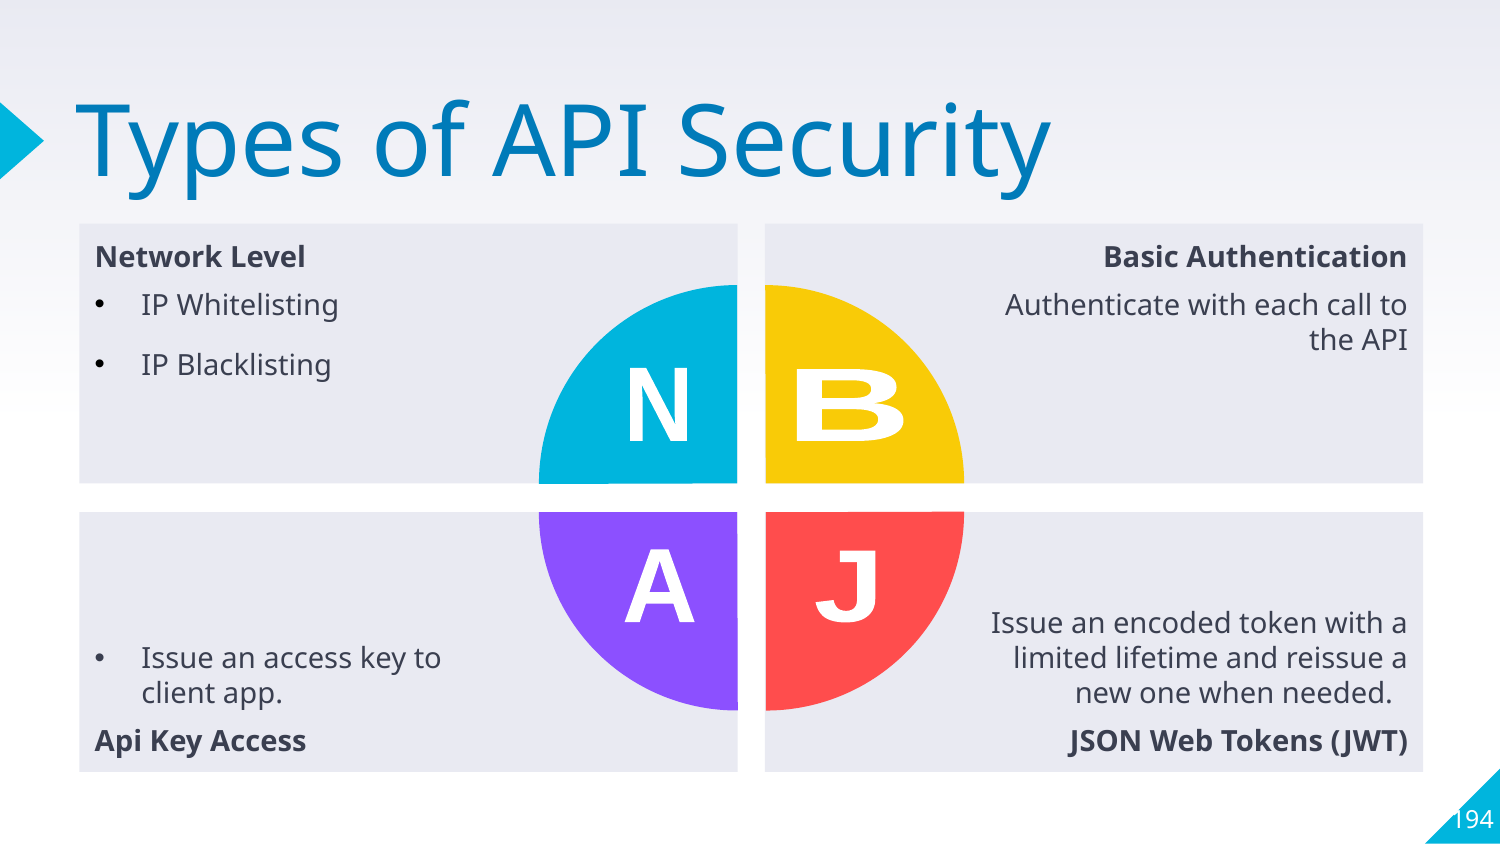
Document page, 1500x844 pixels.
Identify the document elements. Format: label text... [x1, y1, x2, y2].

text_box Issue an access key to client app. Api Key Access [79, 512, 738, 772]
text_box [538, 285, 738, 484]
title Types of API Security [75, 99, 1152, 277]
text_box [765, 511, 965, 711]
text_box Issue an encoded token with a limited lifetime and reissue a new one when needed. JSON Web Tokens (JWT) [764, 512, 1424, 772]
text_box [538, 512, 738, 711]
text_box Basic Authentication Authenticate with each call to the API [764, 223, 1424, 484]
text_box [765, 285, 965, 484]
slide_number 194 [1418, 760, 1494, 838]
text_box Network Level IP Whitelisting IP Blacklisting [79, 223, 738, 484]
